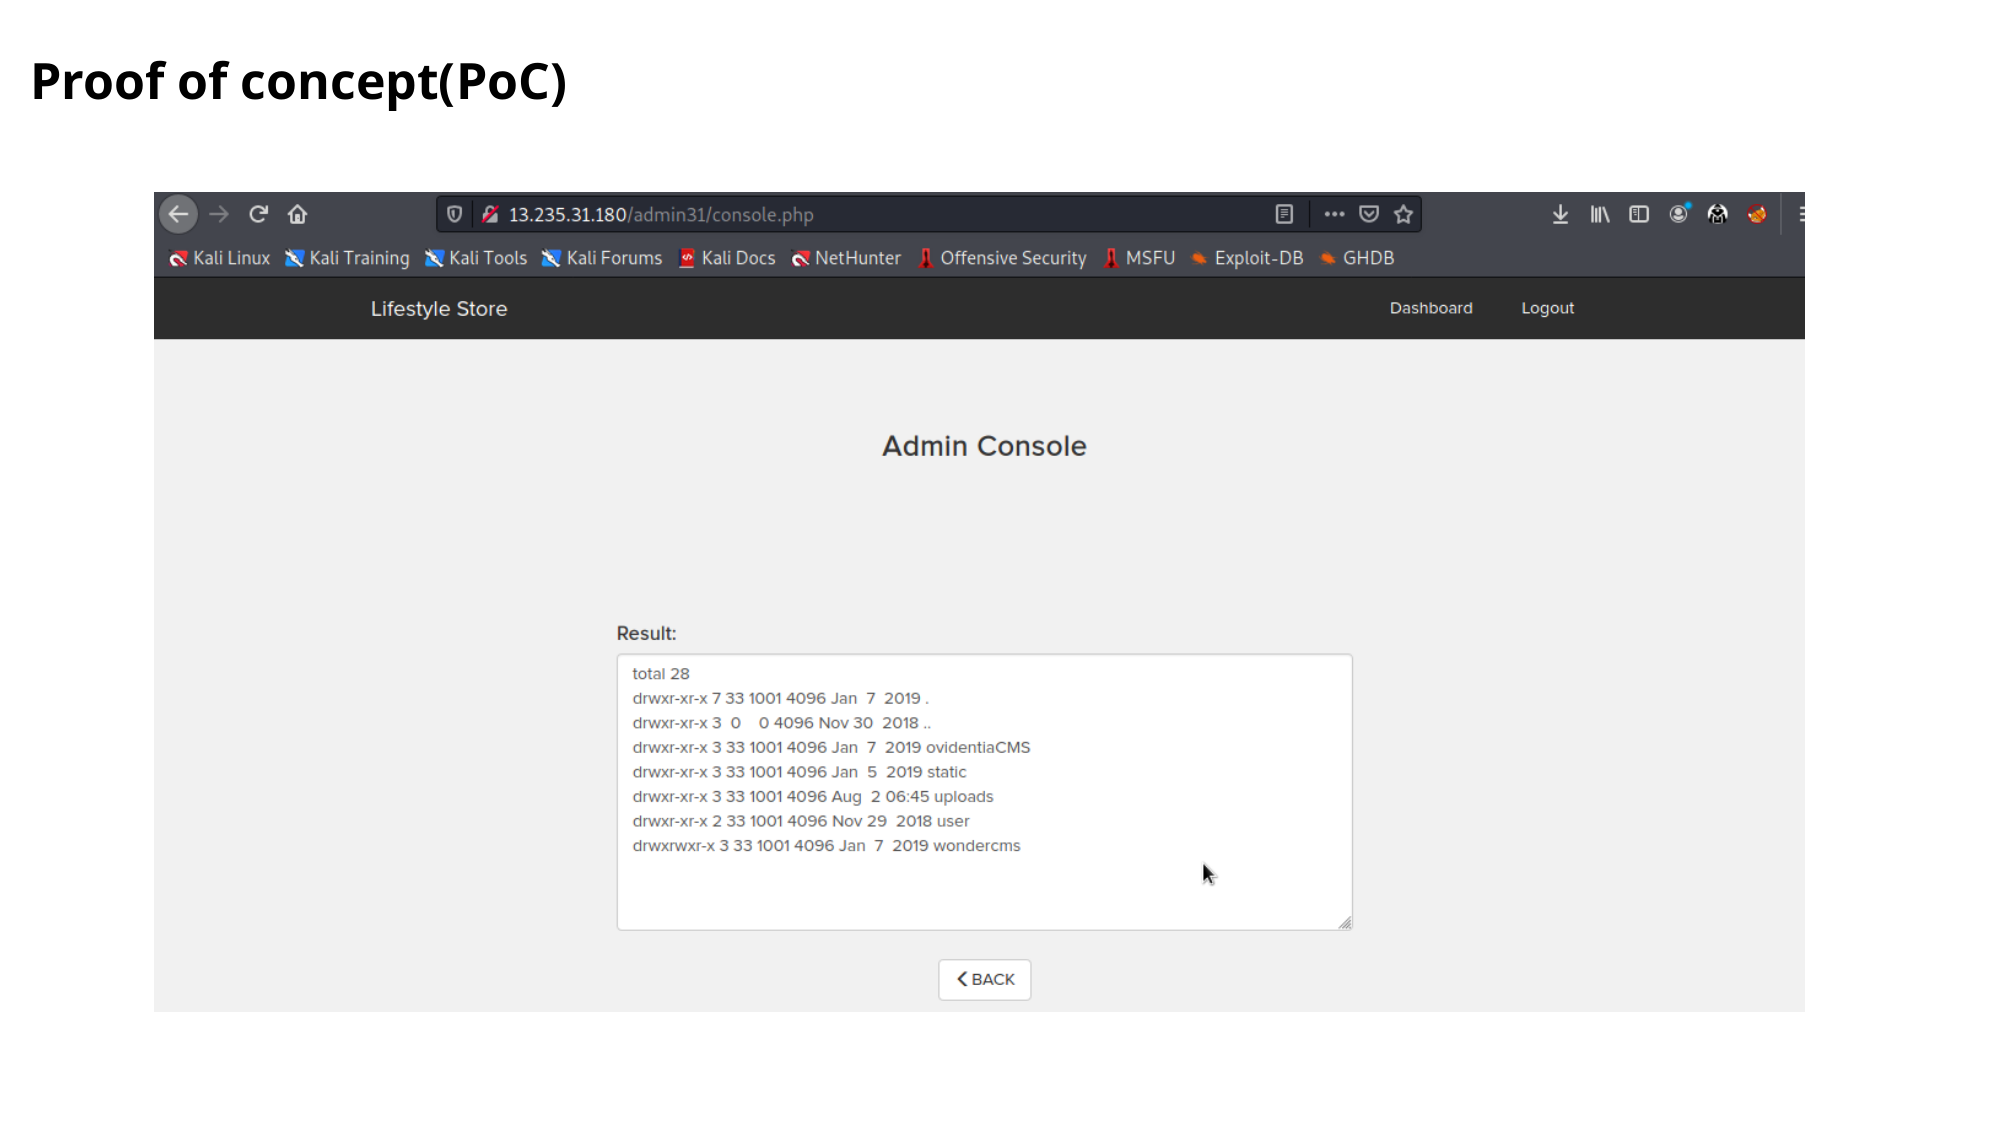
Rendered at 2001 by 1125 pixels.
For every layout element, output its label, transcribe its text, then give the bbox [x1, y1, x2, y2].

title Proof of concept(PoC) [15, 0, 1741, 193]
picture [154, 192, 1805, 1012]
